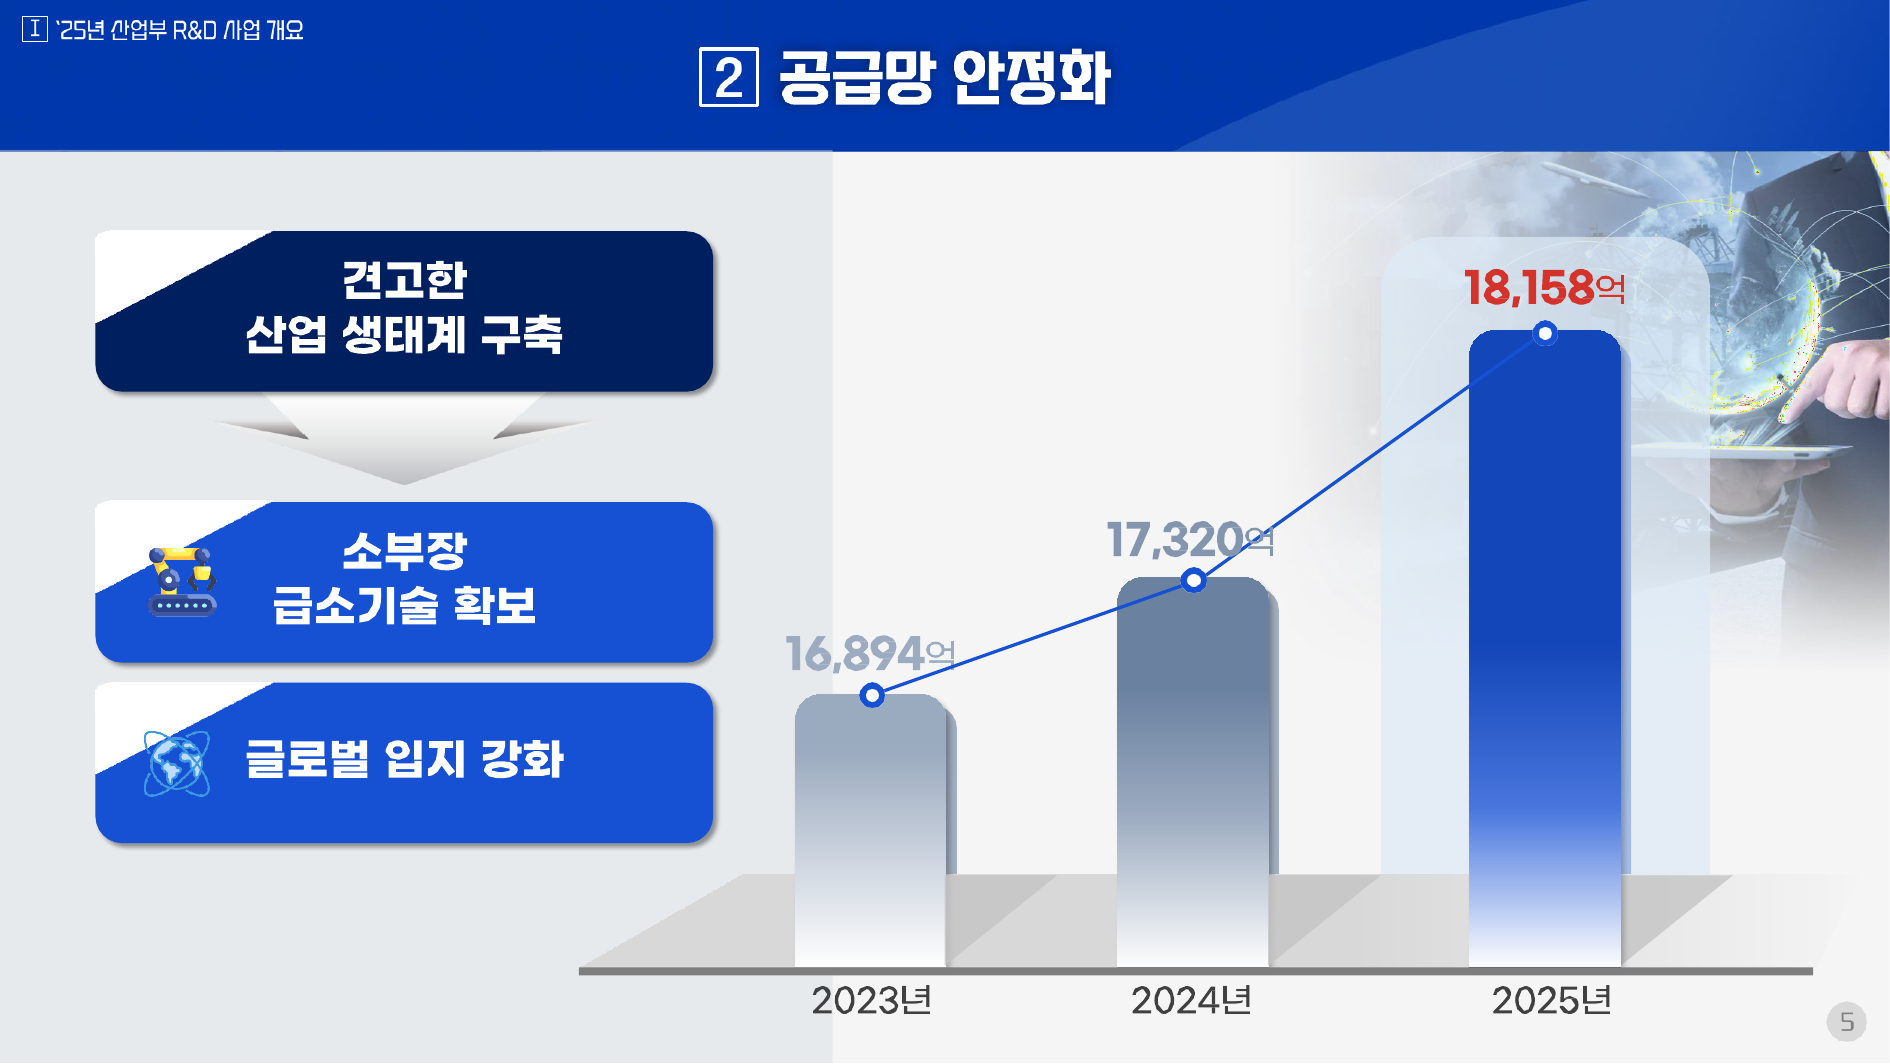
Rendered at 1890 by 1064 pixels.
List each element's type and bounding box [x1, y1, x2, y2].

text_box [0, 0, 1890, 1064]
